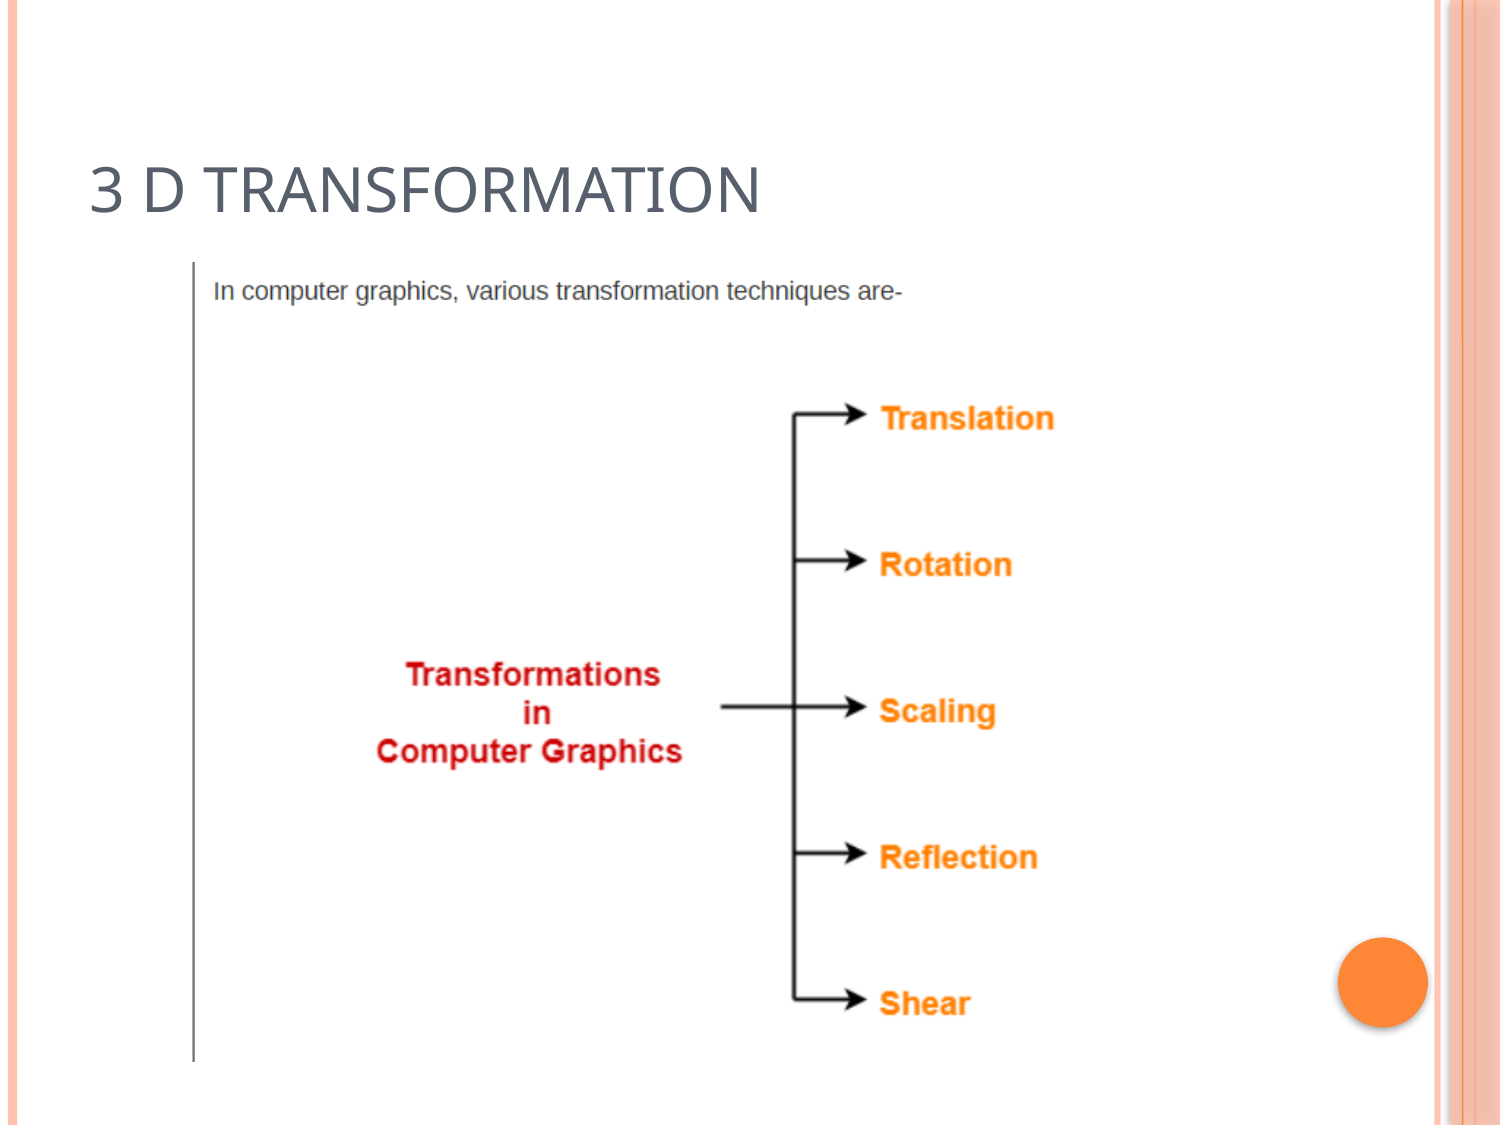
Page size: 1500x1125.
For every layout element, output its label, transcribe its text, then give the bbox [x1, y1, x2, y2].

title 3 d transformation [75, 45, 1300, 233]
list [191, 261, 1184, 1063]
